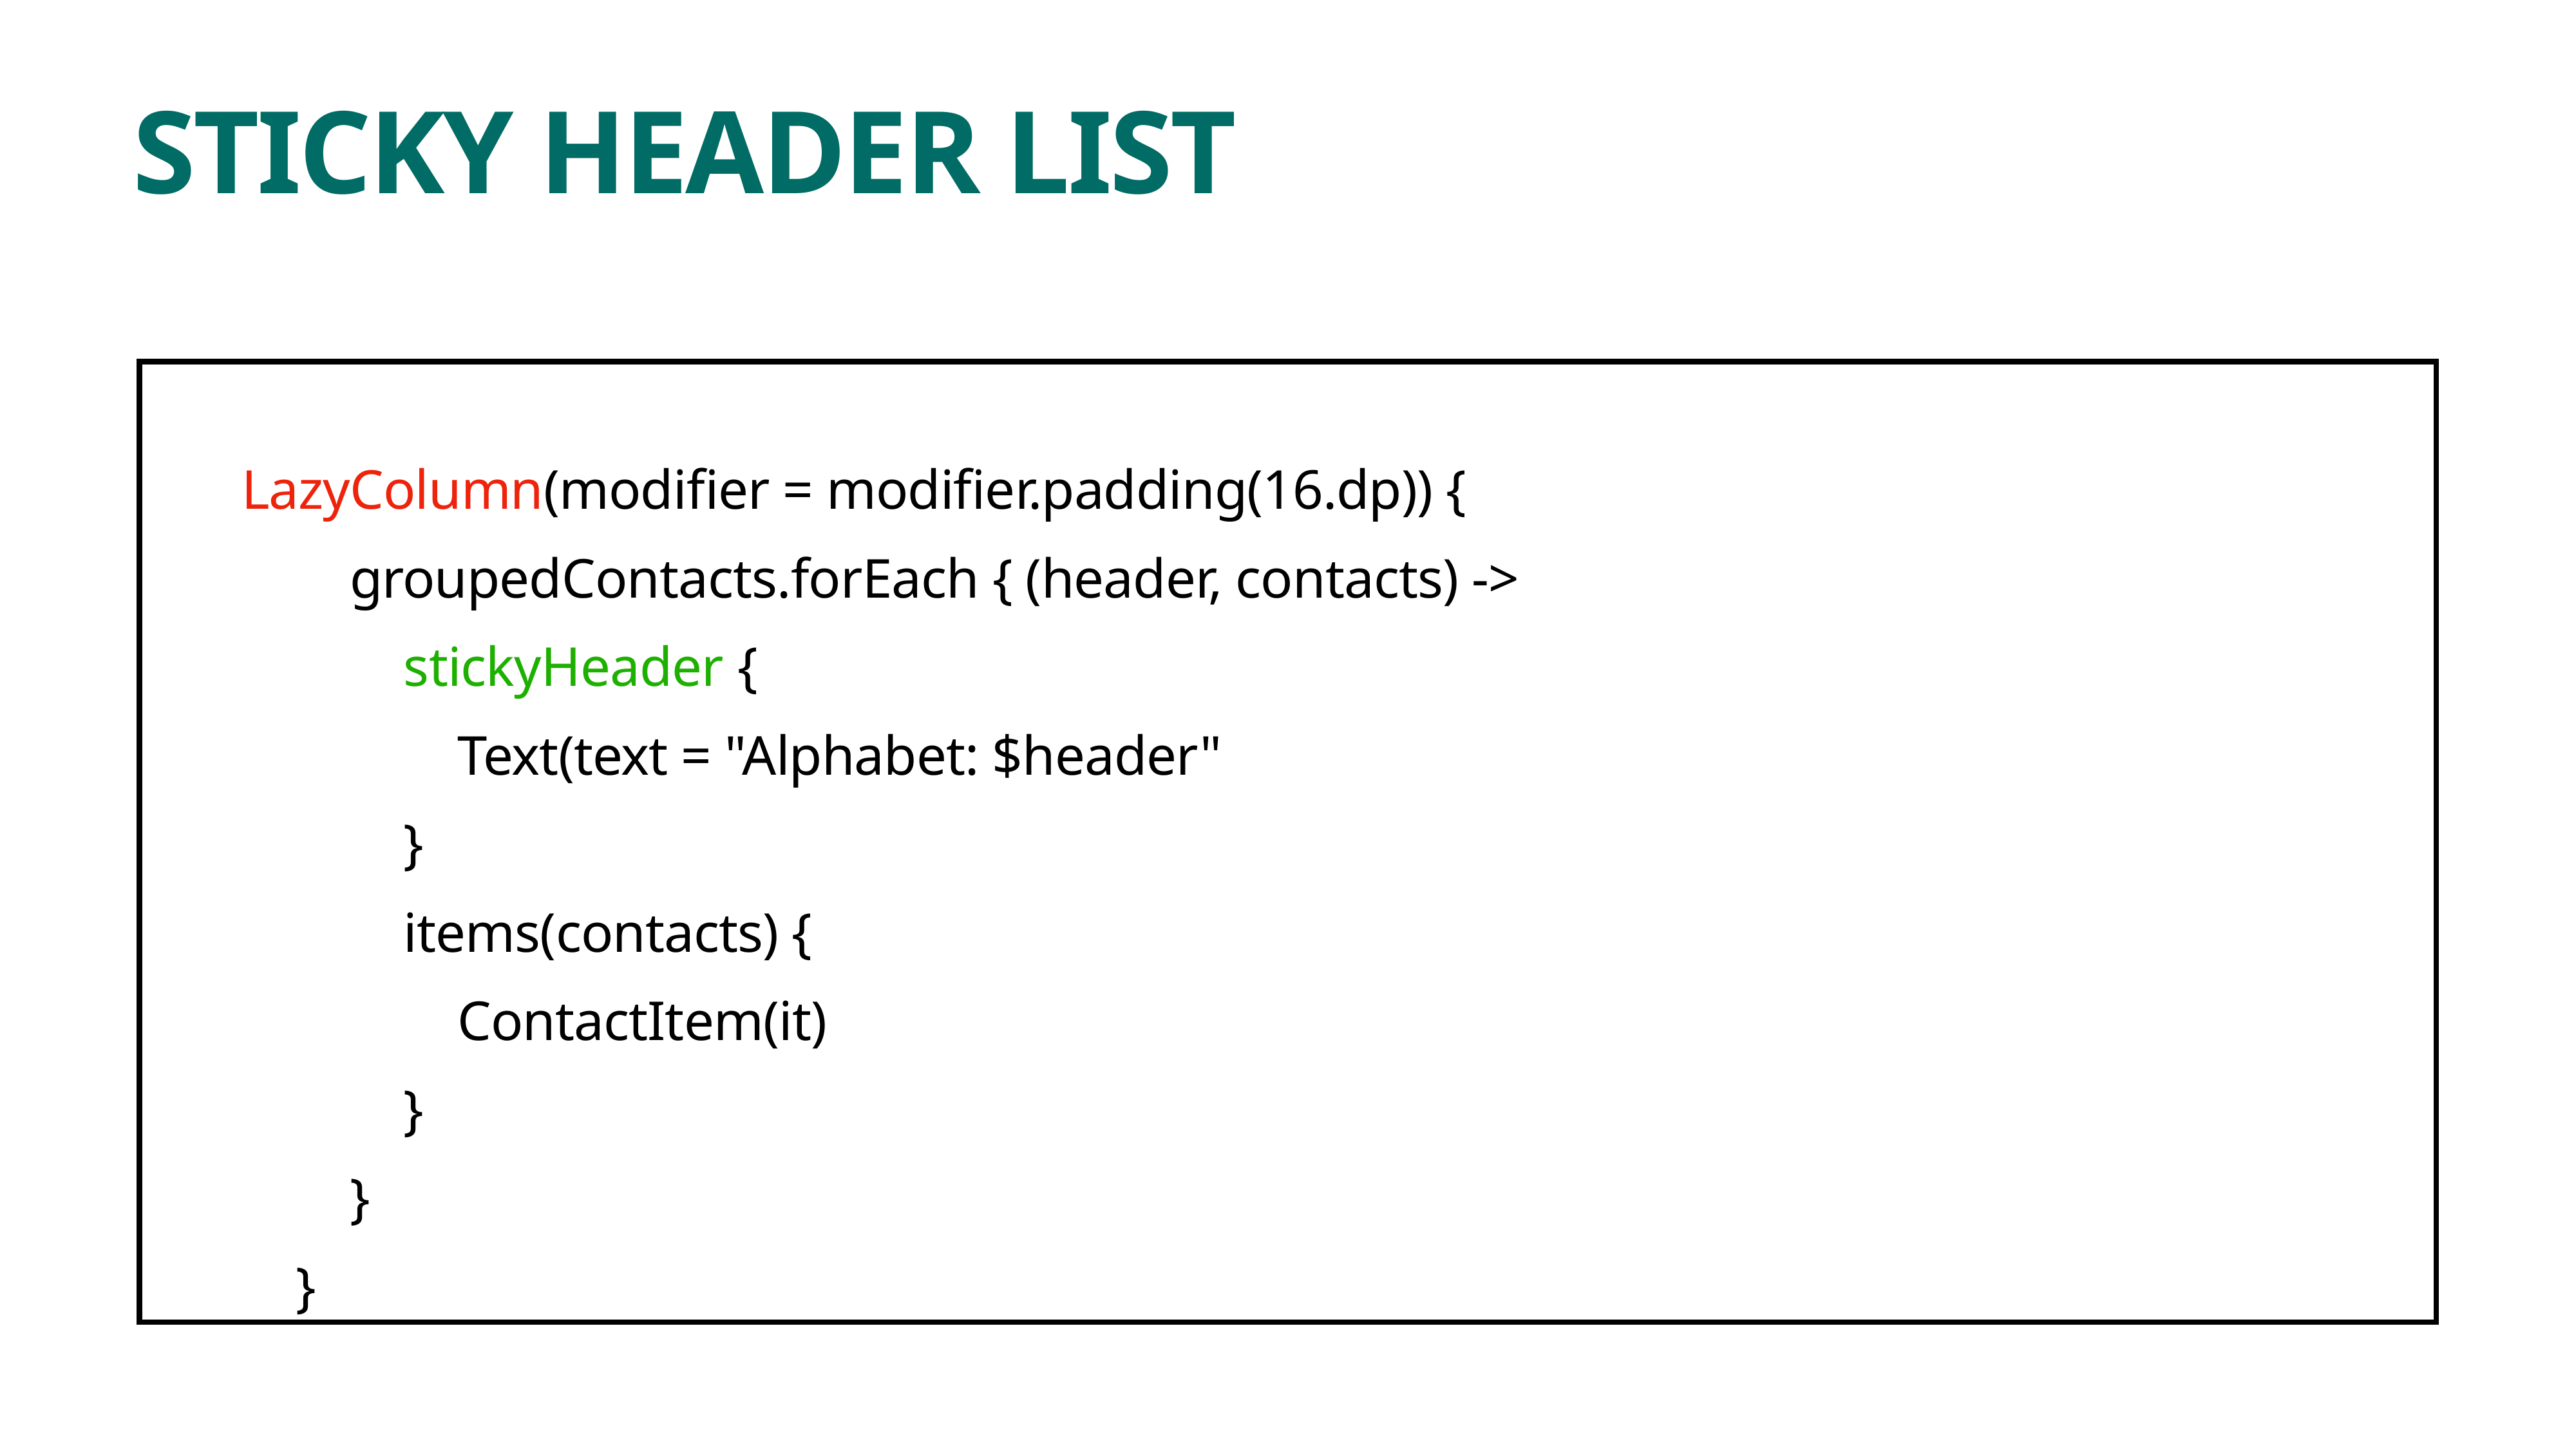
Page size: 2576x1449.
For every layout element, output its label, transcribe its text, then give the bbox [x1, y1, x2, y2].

title STICKY HEADER LIST [127, 100, 2449, 252]
text_box LazyColumn(modifier = modifier.padding(16.dp)) { groupedContacts.forEach { (header, contacts) -> stickyHeader { Text(text = "Alphabet: $header" } items(contacts) { ContactItem(it) } } } [139, 361, 2437, 1322]
